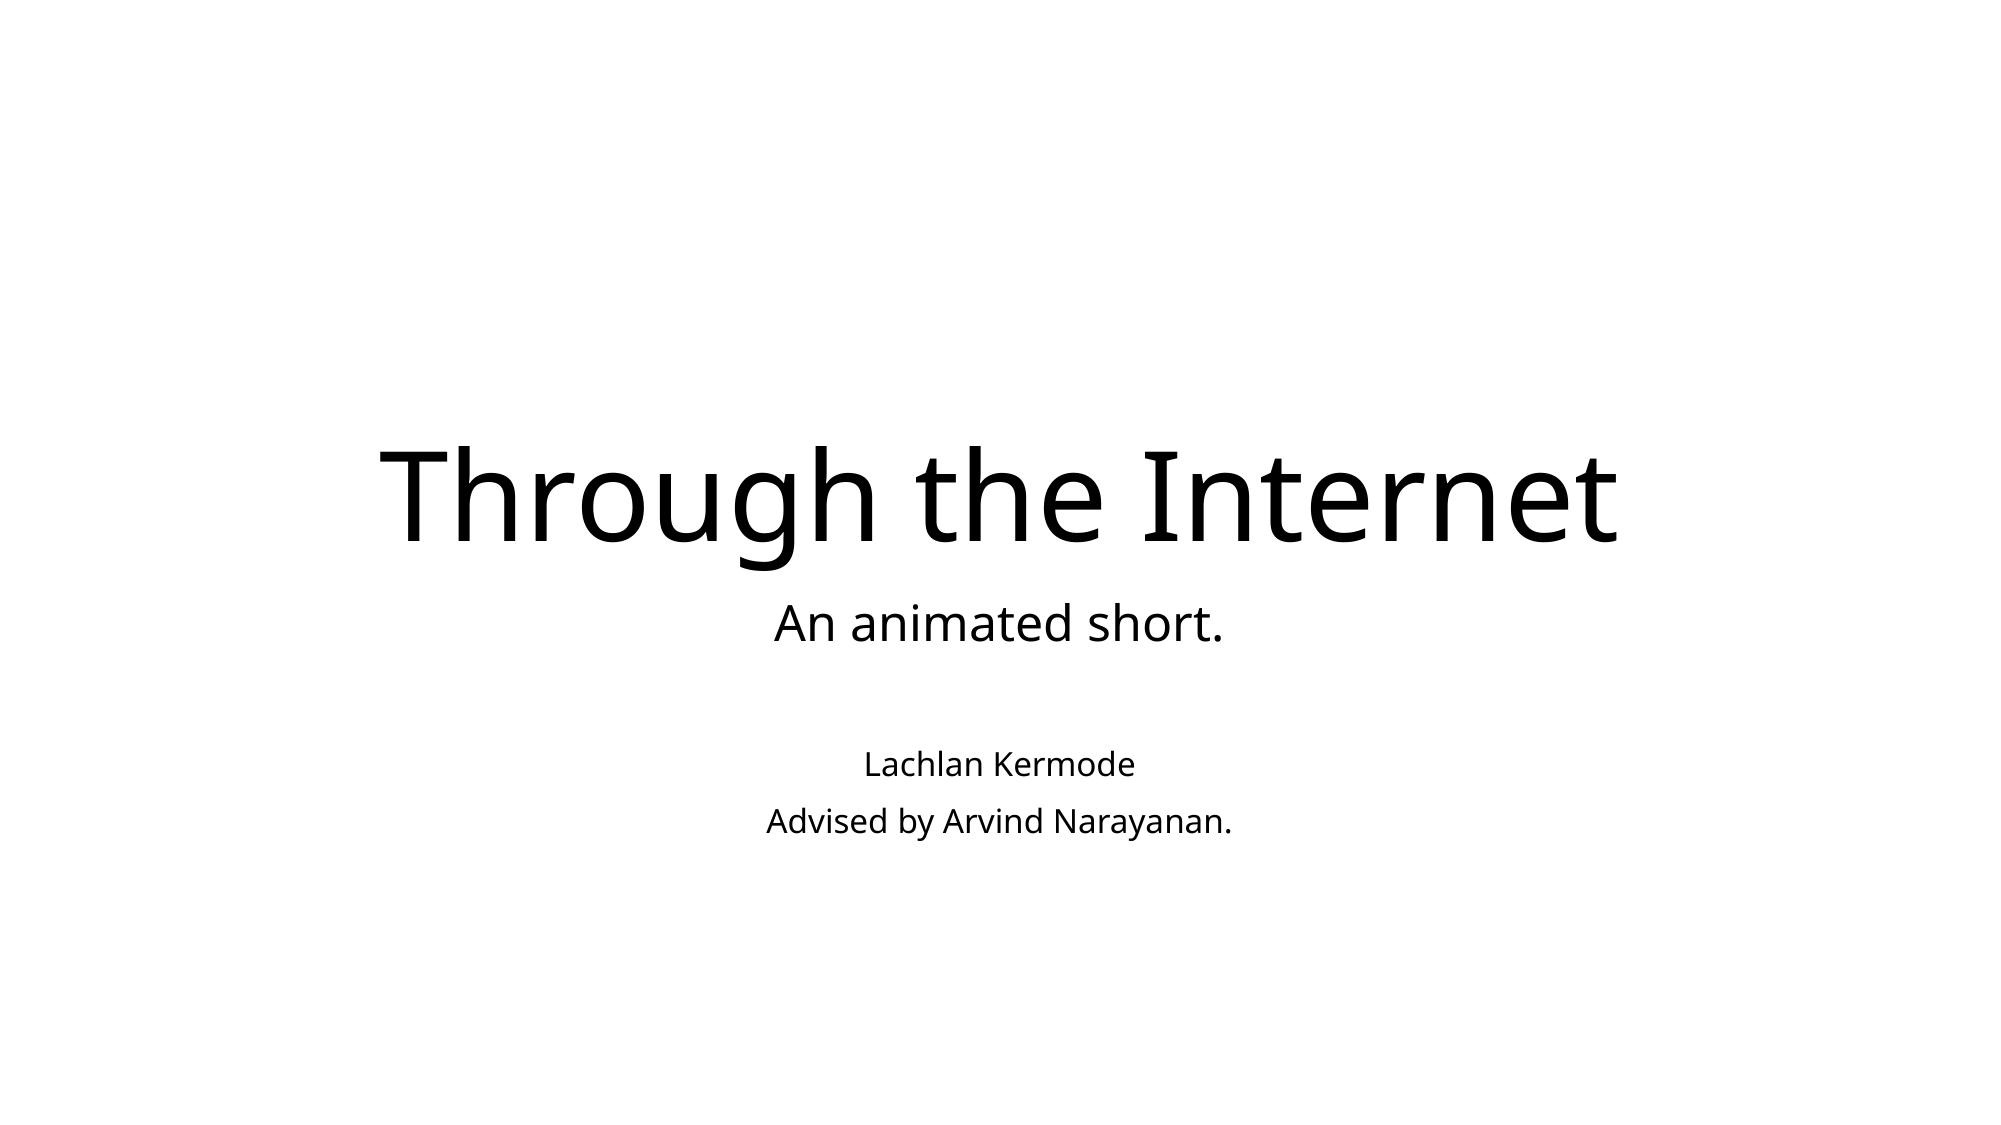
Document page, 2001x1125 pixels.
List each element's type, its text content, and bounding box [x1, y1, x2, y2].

title Through the Internet [249, 184, 1750, 576]
subtitle An animated short. Lachlan Kermode Advised by Arvind Narayanan. [249, 590, 1750, 863]
